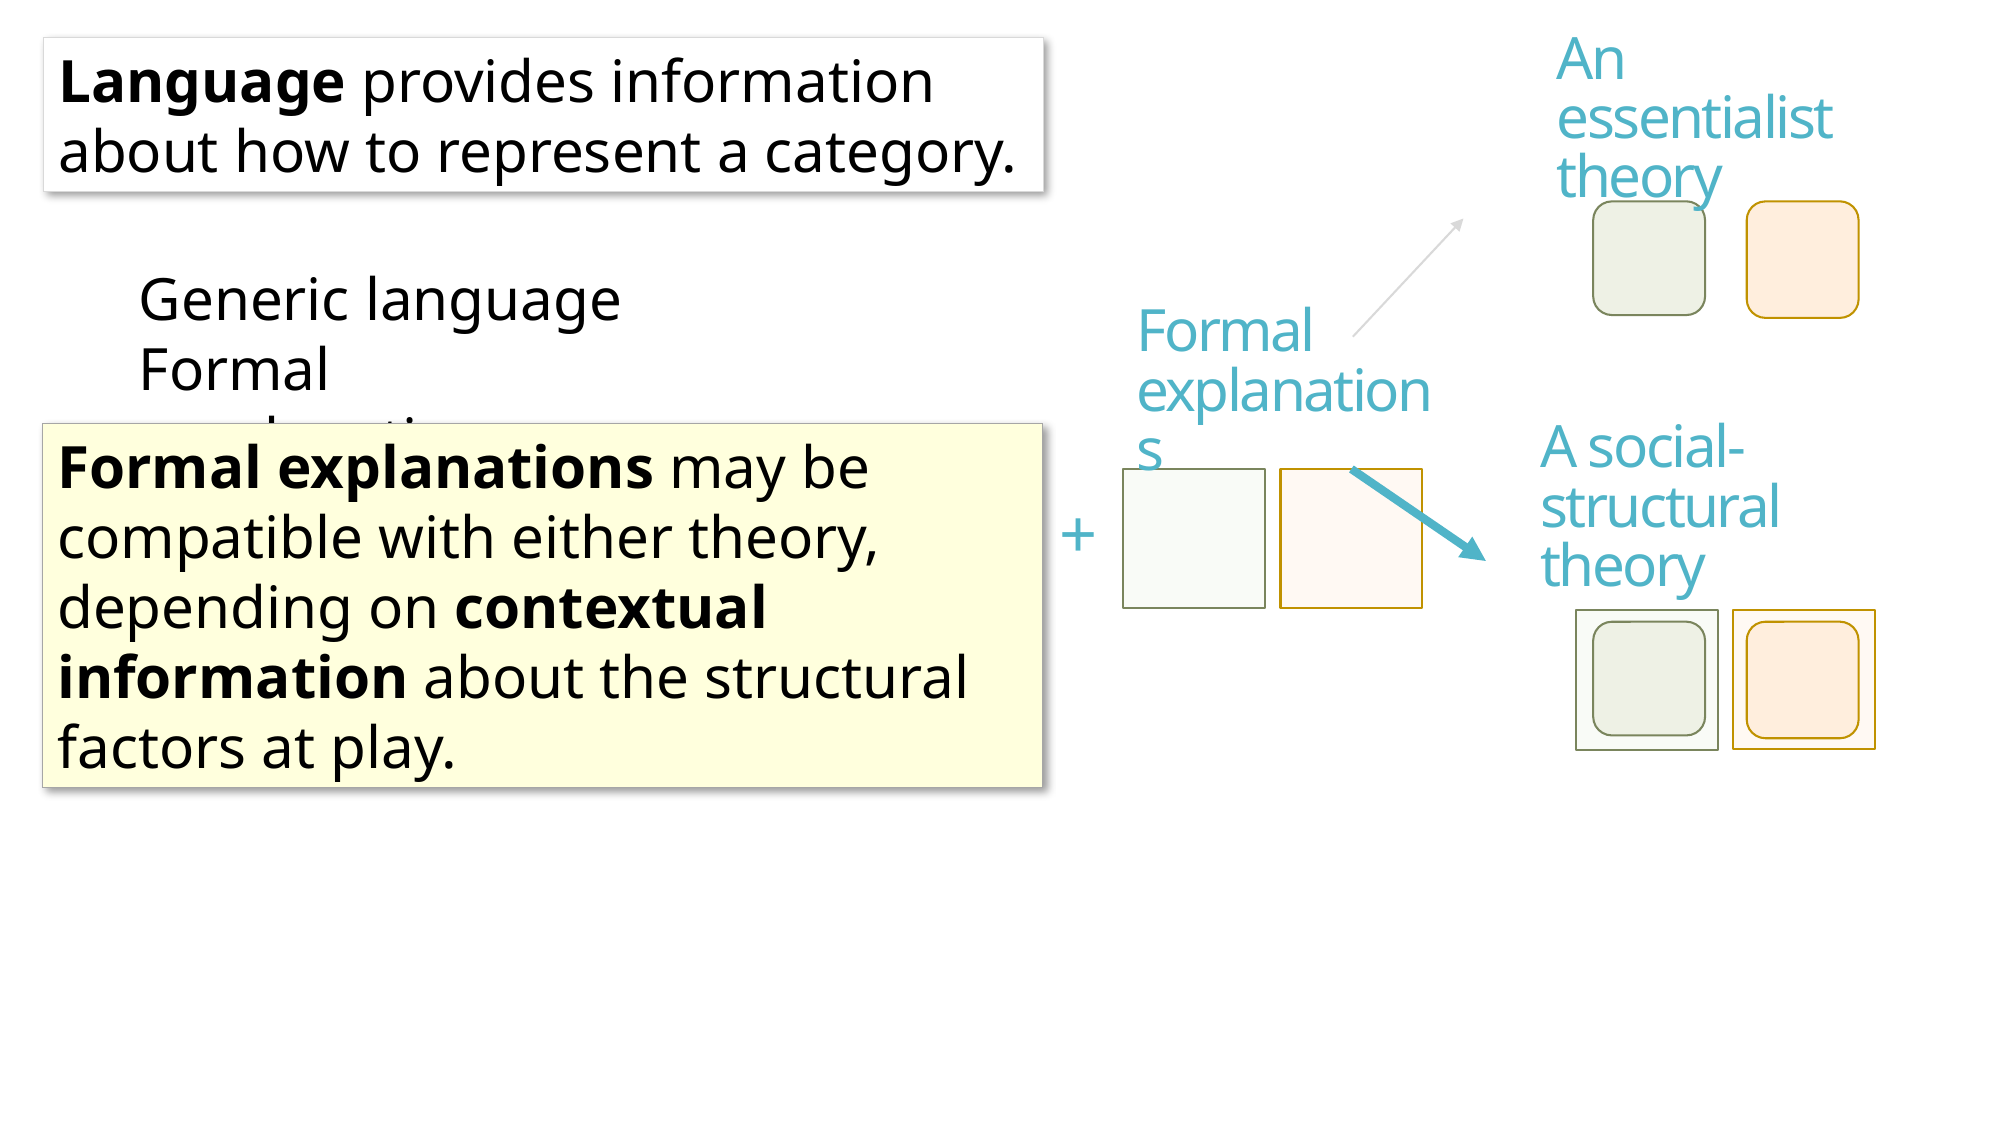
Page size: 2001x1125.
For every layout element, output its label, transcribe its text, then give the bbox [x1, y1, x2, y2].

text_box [1575, 609, 1876, 750]
text_box [1122, 521, 1266, 609]
text_box Formal explanations may be compatible with either theory, depending on contextual information about the structural factors at play. [42, 423, 1043, 788]
text_box Generic language Formal explanations [124, 254, 669, 421]
text_box A social-structural theory [1525, 381, 1958, 638]
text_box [1352, 218, 1464, 337]
text_box Language provides information about how to represent a category. [43, 37, 1044, 192]
text_box Formal explanations [1121, 265, 1462, 521]
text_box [1593, 201, 1859, 319]
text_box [1351, 468, 1487, 562]
text_box An essentialist theory [1541, 0, 1890, 249]
text_box + [1054, 479, 1114, 597]
text_box [1279, 521, 1423, 609]
